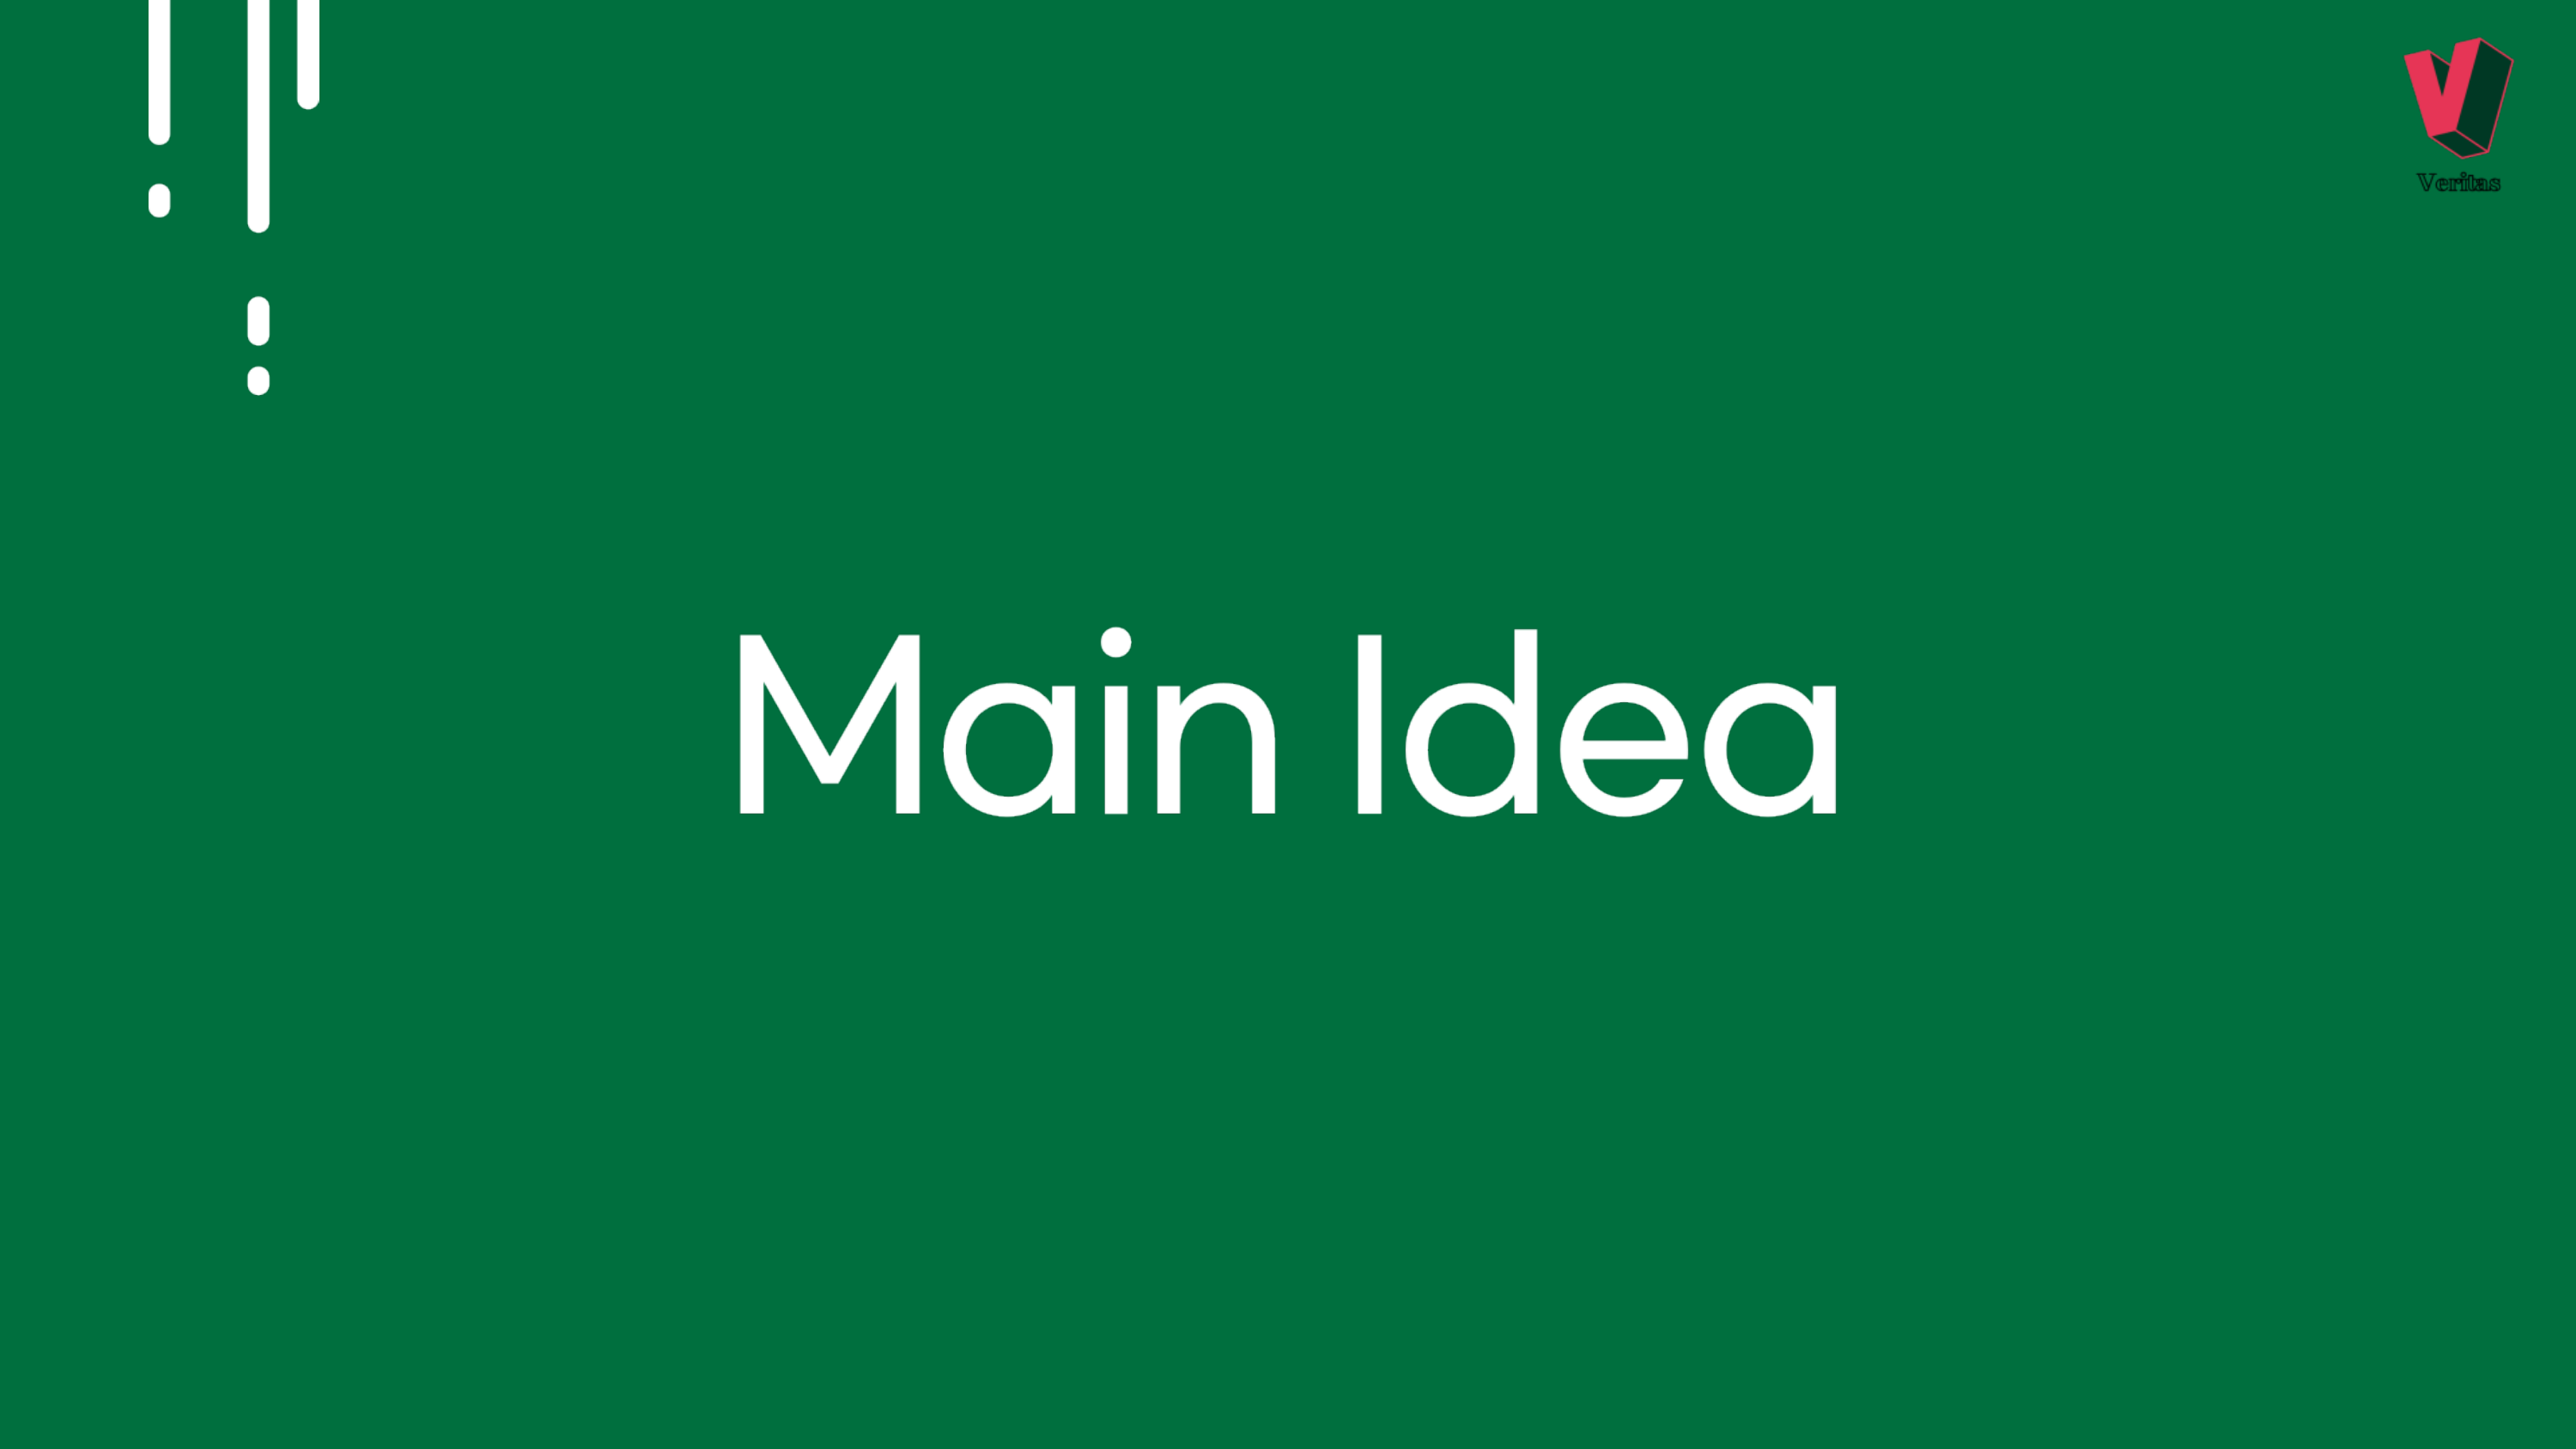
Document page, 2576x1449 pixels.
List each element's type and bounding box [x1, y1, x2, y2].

picture [448, 555, 1937, 919]
text_box [149, 0, 319, 403]
text_box [2318, 0, 2576, 256]
